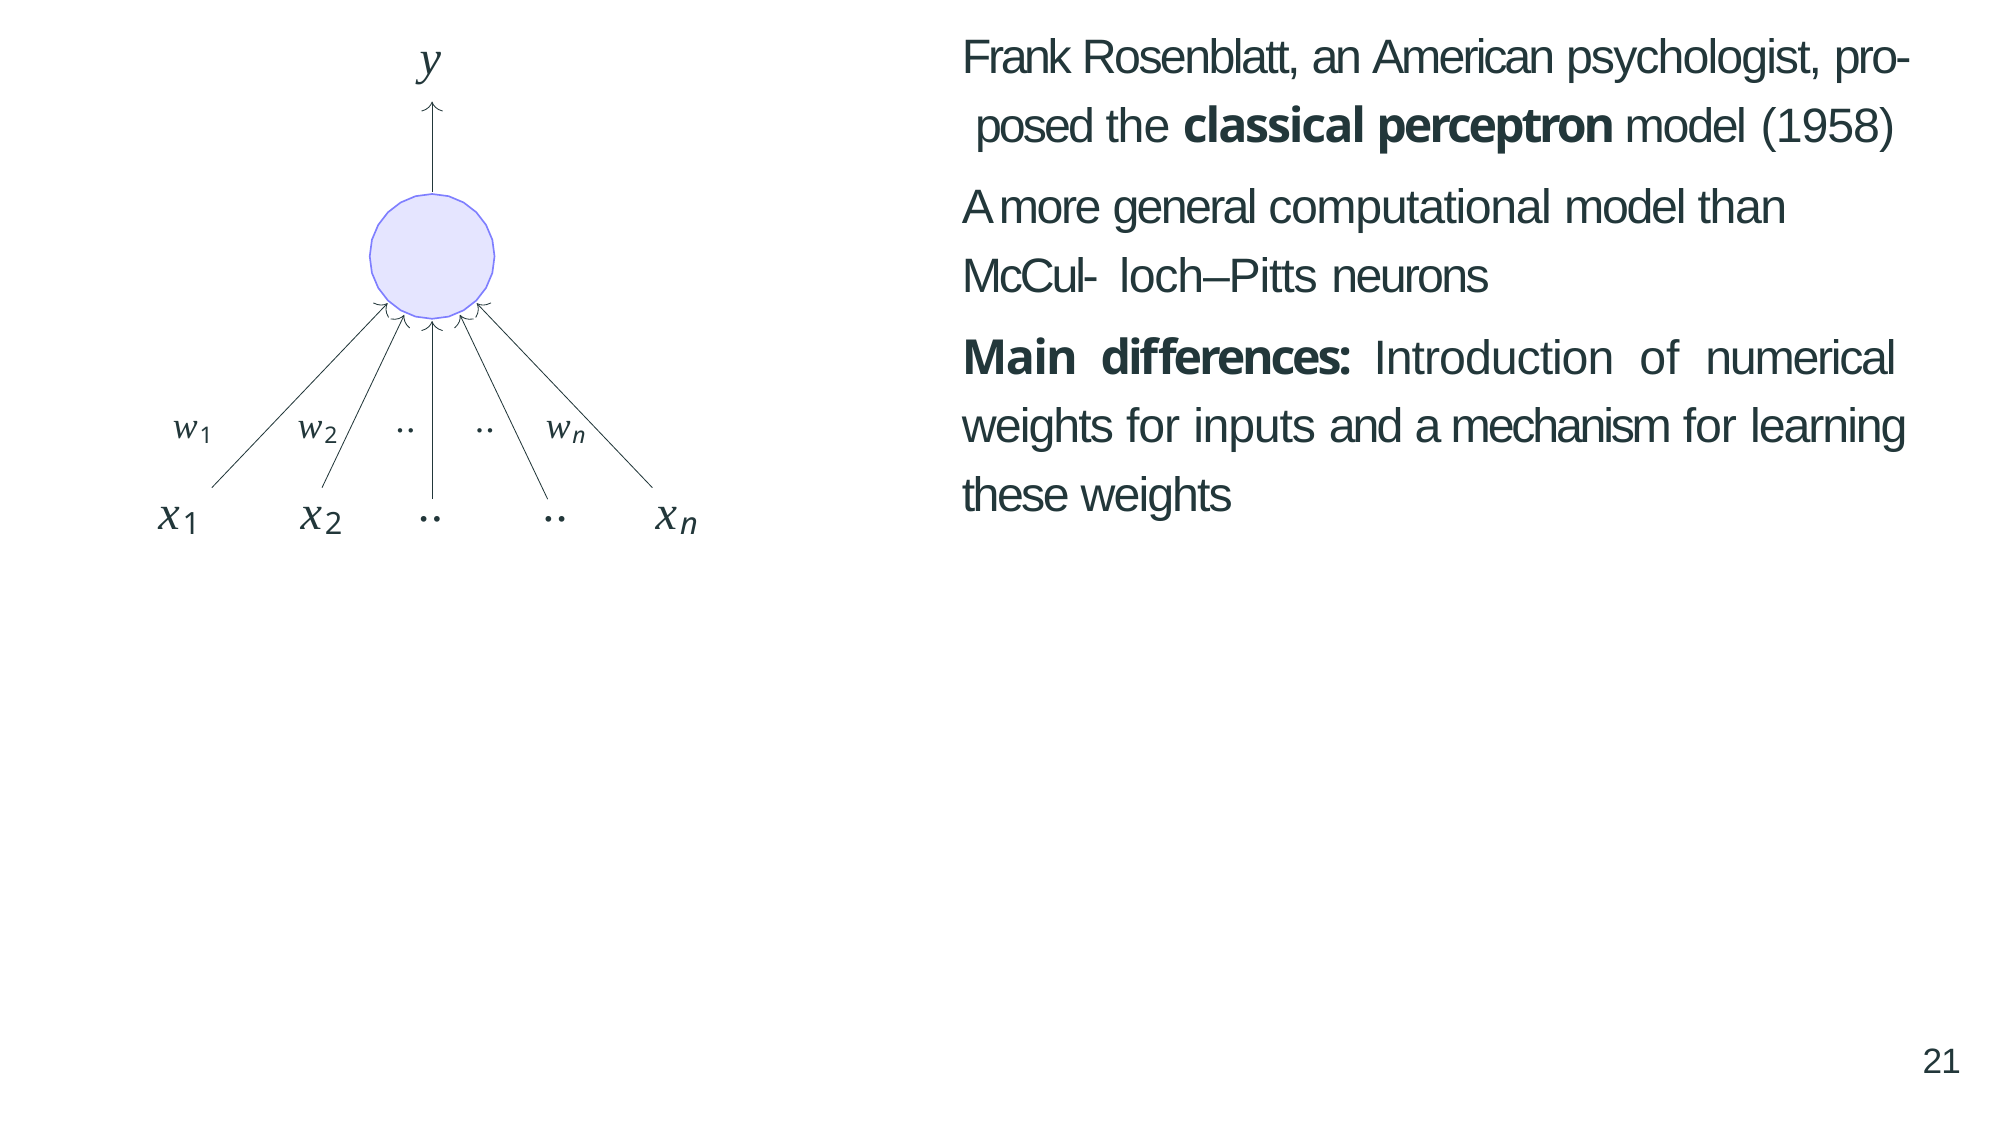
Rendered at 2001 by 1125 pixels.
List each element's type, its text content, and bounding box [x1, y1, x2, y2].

text_box Main differences: Introduction of numerical weights for inputs and a mechanism for learning these weights [920, 310, 1919, 521]
text_box 21 [1918, 1037, 1965, 1081]
text_box xn [642, 472, 719, 541]
text_box w1 [159, 393, 210, 449]
text_box Frank Rosenblatt, an American psychologist, pro- posed the classical perceptron model (1958) A more general computational model than McCul- loch–Pitts neurons [920, 10, 1919, 303]
text_box .. [539, 500, 575, 531]
text_box x1 x2 [140, 472, 348, 541]
text_box y [415, 22, 448, 85]
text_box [210, 101, 654, 500]
text_box .. [414, 500, 451, 531]
